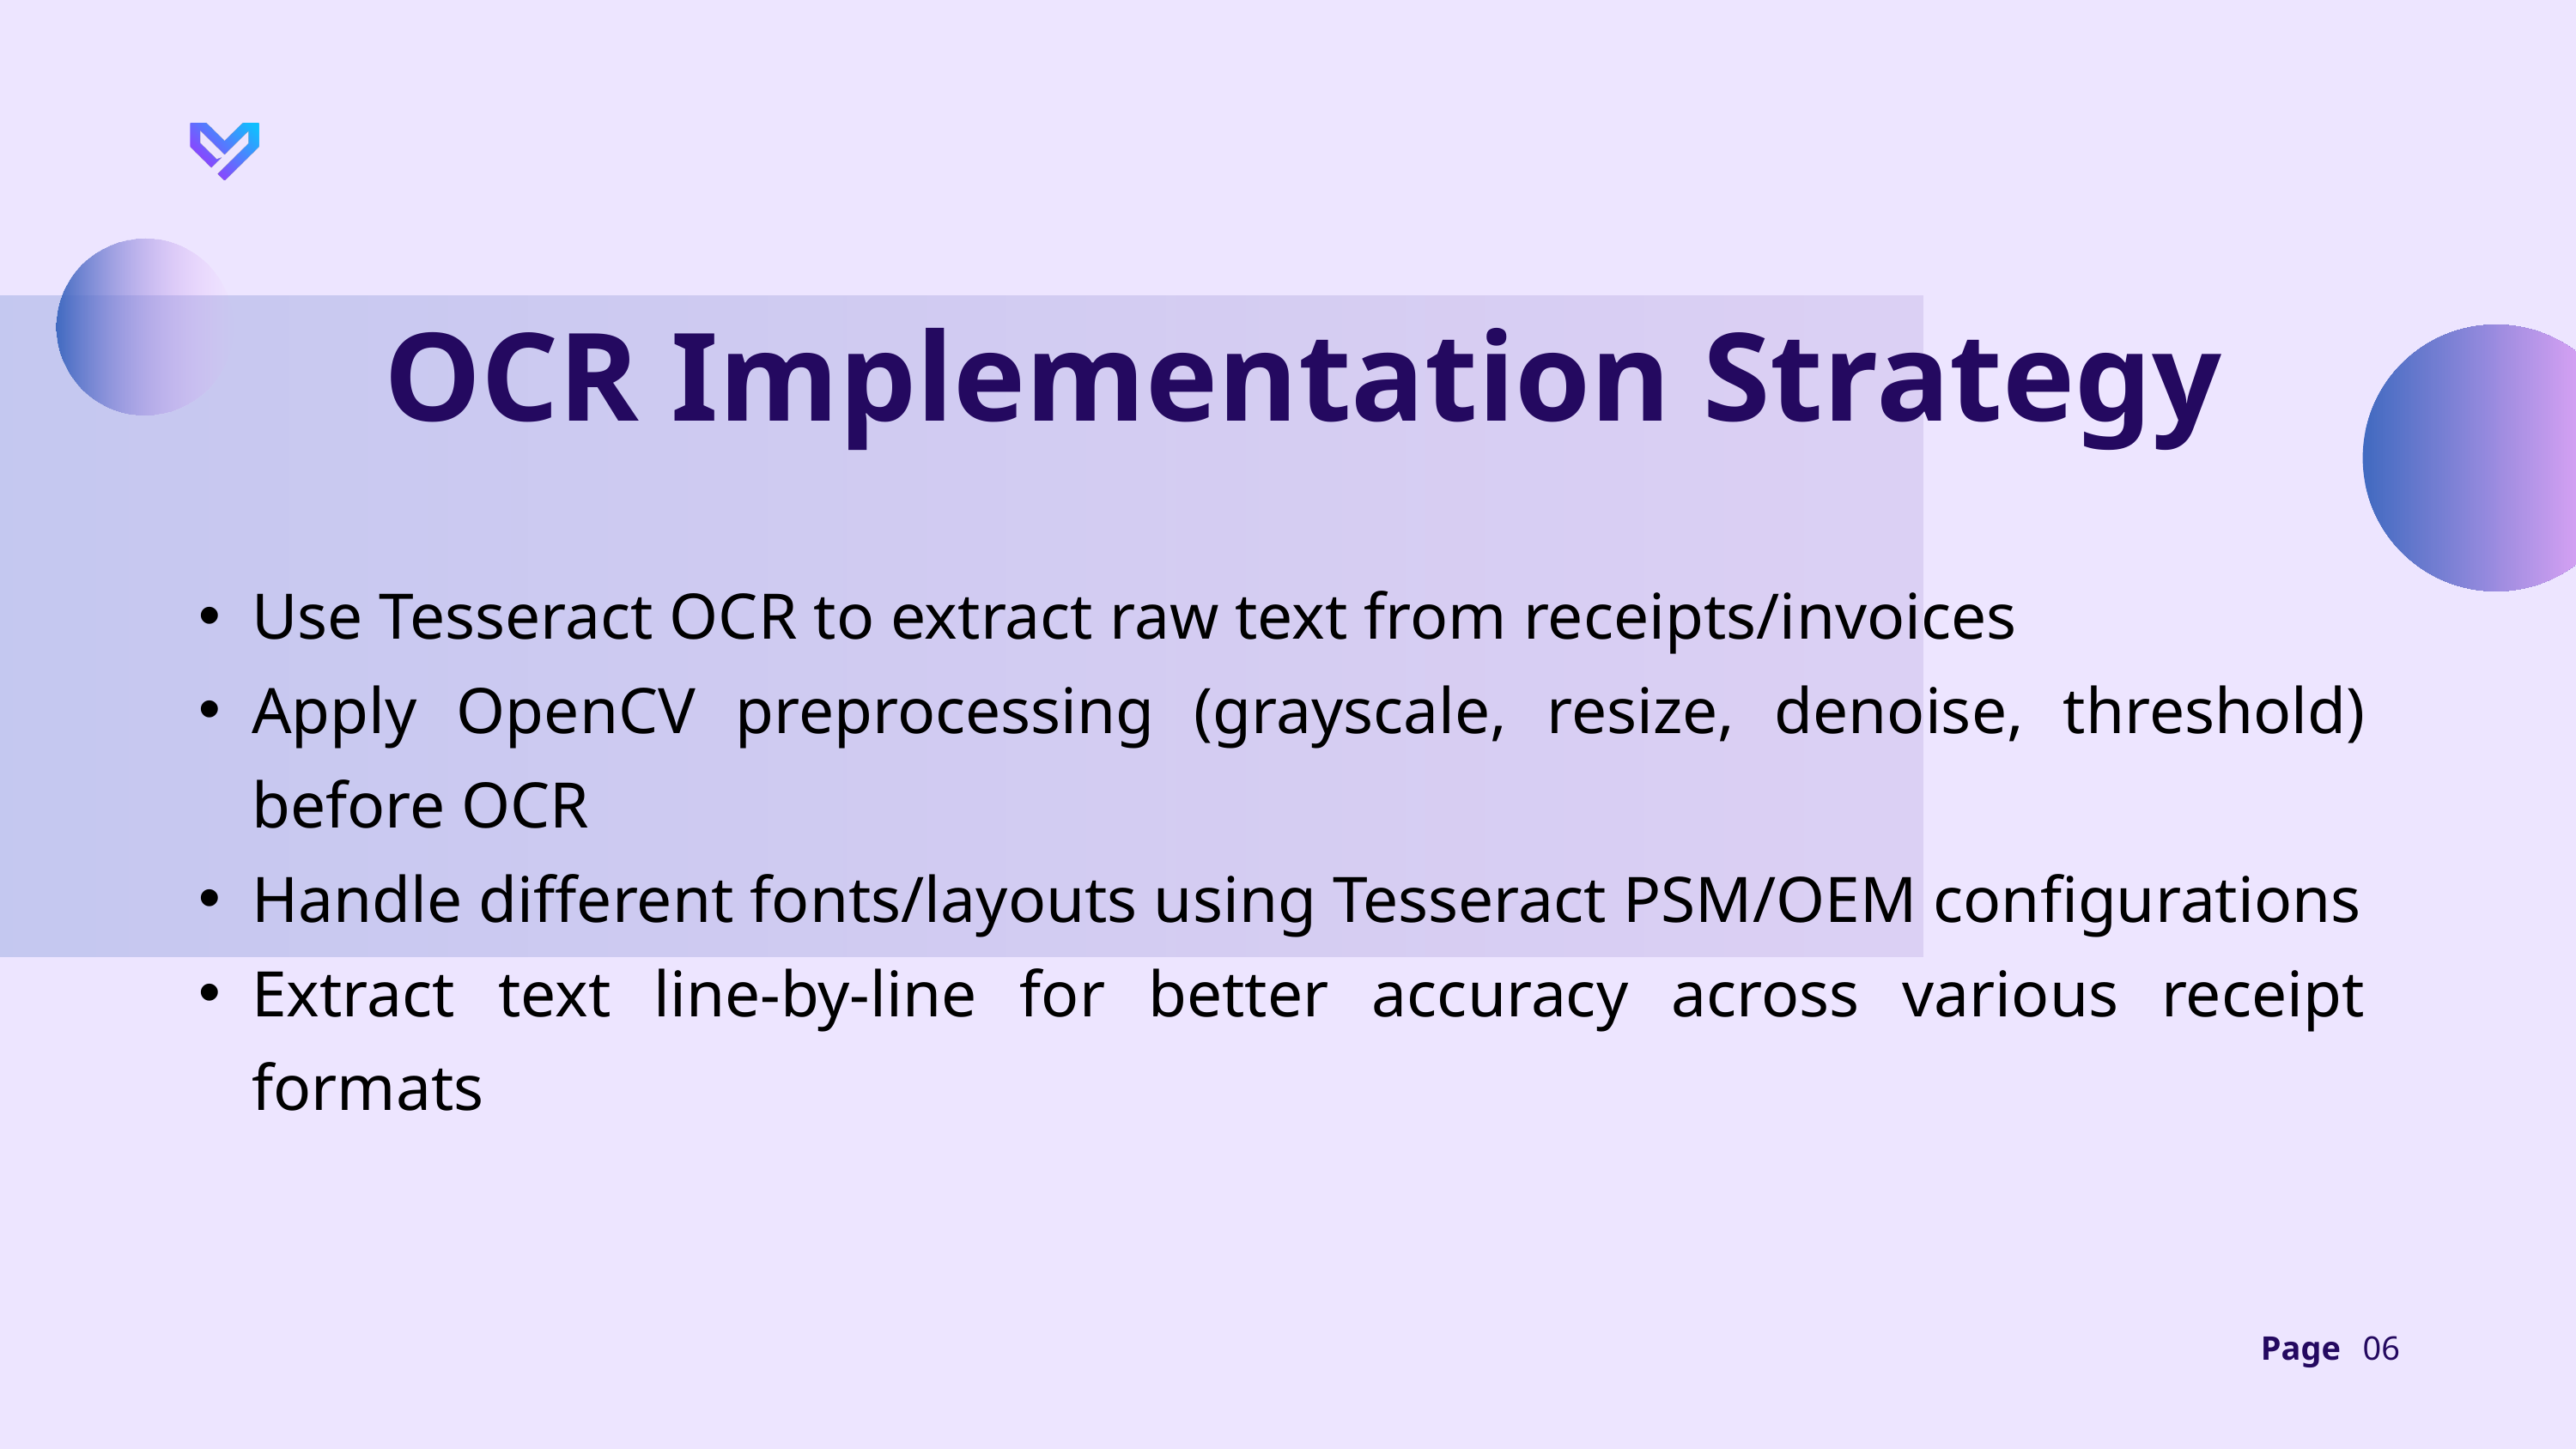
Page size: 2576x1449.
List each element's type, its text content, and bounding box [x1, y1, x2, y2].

text_box Page [2260, 1333, 2362, 1367]
text_box [190, 123, 259, 180]
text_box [56, 238, 234, 416]
text_box OCR Implementation Strategy [1930, 348, 2335, 446]
text_box Use Tesseract OCR to extract raw text from receipts/invoices Apply OpenCV preprocessing (grayscale, resize, denoise, threshold) before OCR Handle different fonts/layouts using Tesseract PSM/OEM configurations Extract text line-by-line for better accuracy across various receipt formats [144, 557, 2368, 1218]
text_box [0, 295, 1923, 957]
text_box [2362, 324, 2576, 591]
text_box 06 [2362, 1333, 2413, 1367]
